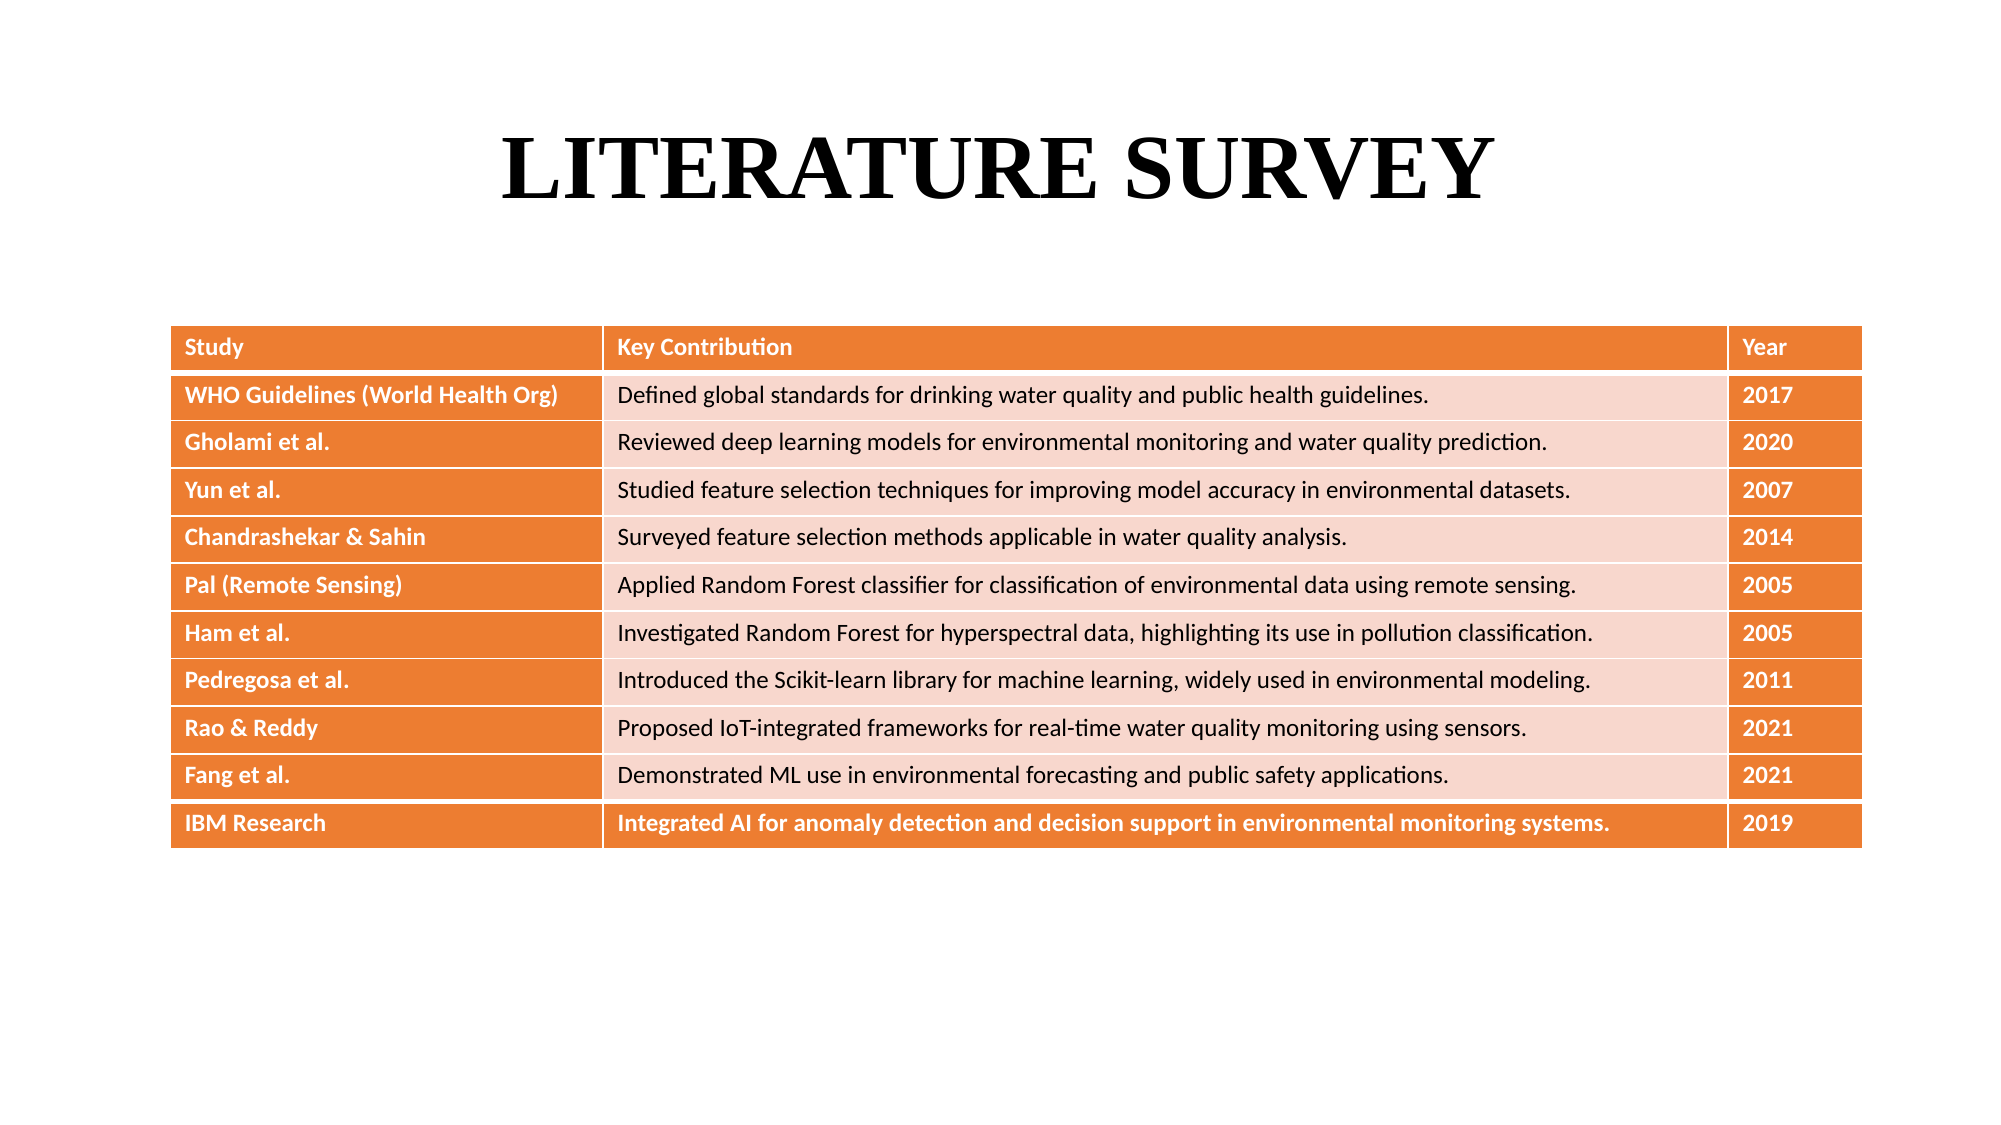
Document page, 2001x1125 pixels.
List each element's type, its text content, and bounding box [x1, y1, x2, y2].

table_cell Studied feature selection techniques for improving model accuracy in environmental datasets. [604, 469, 1727, 515]
table_header Key Contribution [604, 326, 1727, 370]
table_cell Gholami et al. [171, 421, 602, 467]
table_cell 2021 [1729, 755, 1862, 799]
table_cell 2017 [1729, 376, 1862, 420]
table_cell Introduced the Scikit-learn library for machine learning, widely used in environmental modeling. [604, 659, 1727, 705]
table_cell Pal (Remote Sensing) [171, 564, 602, 610]
table_cell 2007 [1729, 469, 1862, 515]
table_cell Demonstrated ML use in environmental forecasting and public safety applications. [604, 755, 1727, 799]
table_cell Fang et al. [171, 755, 602, 799]
table_cell Reviewed deep learning models for environmental monitoring and water quality prediction. [604, 421, 1727, 467]
table_cell 2011 [1729, 659, 1862, 705]
table_cell IBM Research [171, 804, 602, 848]
table_cell Rao & Reddy [171, 707, 602, 753]
table_cell Defined global standards for drinking water quality and public health guidelines. [604, 376, 1727, 420]
table_cell Chandrashekar & Sahin [171, 517, 602, 562]
table_header Year [1729, 326, 1862, 370]
table_cell Surveyed feature selection methods applicable in water quality analysis. [604, 517, 1727, 562]
table_cell Applied Random Forest classifier for classification of environmental data using remote sensing. [604, 564, 1727, 610]
table_cell 2020 [1729, 421, 1862, 467]
table_cell Ham et al. [171, 612, 602, 658]
table_cell Proposed IoT-integrated frameworks for real-time water quality monitoring using sensors. [604, 707, 1727, 753]
table_cell 2021 [1729, 707, 1862, 753]
title LITERATURE SURVEY [137, 59, 1863, 278]
table_cell 2014 [1729, 517, 1862, 562]
table_cell WHO Guidelines (World Health Org) [171, 376, 602, 420]
table_cell 2005 [1729, 564, 1862, 610]
table_header Study [171, 326, 602, 370]
table_cell Integrated AI for anomaly detection and decision support in environmental monitoring systems. [604, 804, 1727, 848]
table_cell Investigated Random Forest for hyperspectral data, highlighting its use in pollution classification. [604, 612, 1727, 658]
table_cell 2005 [1729, 612, 1862, 658]
table_cell 2019 [1729, 804, 1862, 848]
table_cell Pedregosa et al. [171, 659, 602, 705]
table_cell Yun et al. [171, 469, 602, 515]
